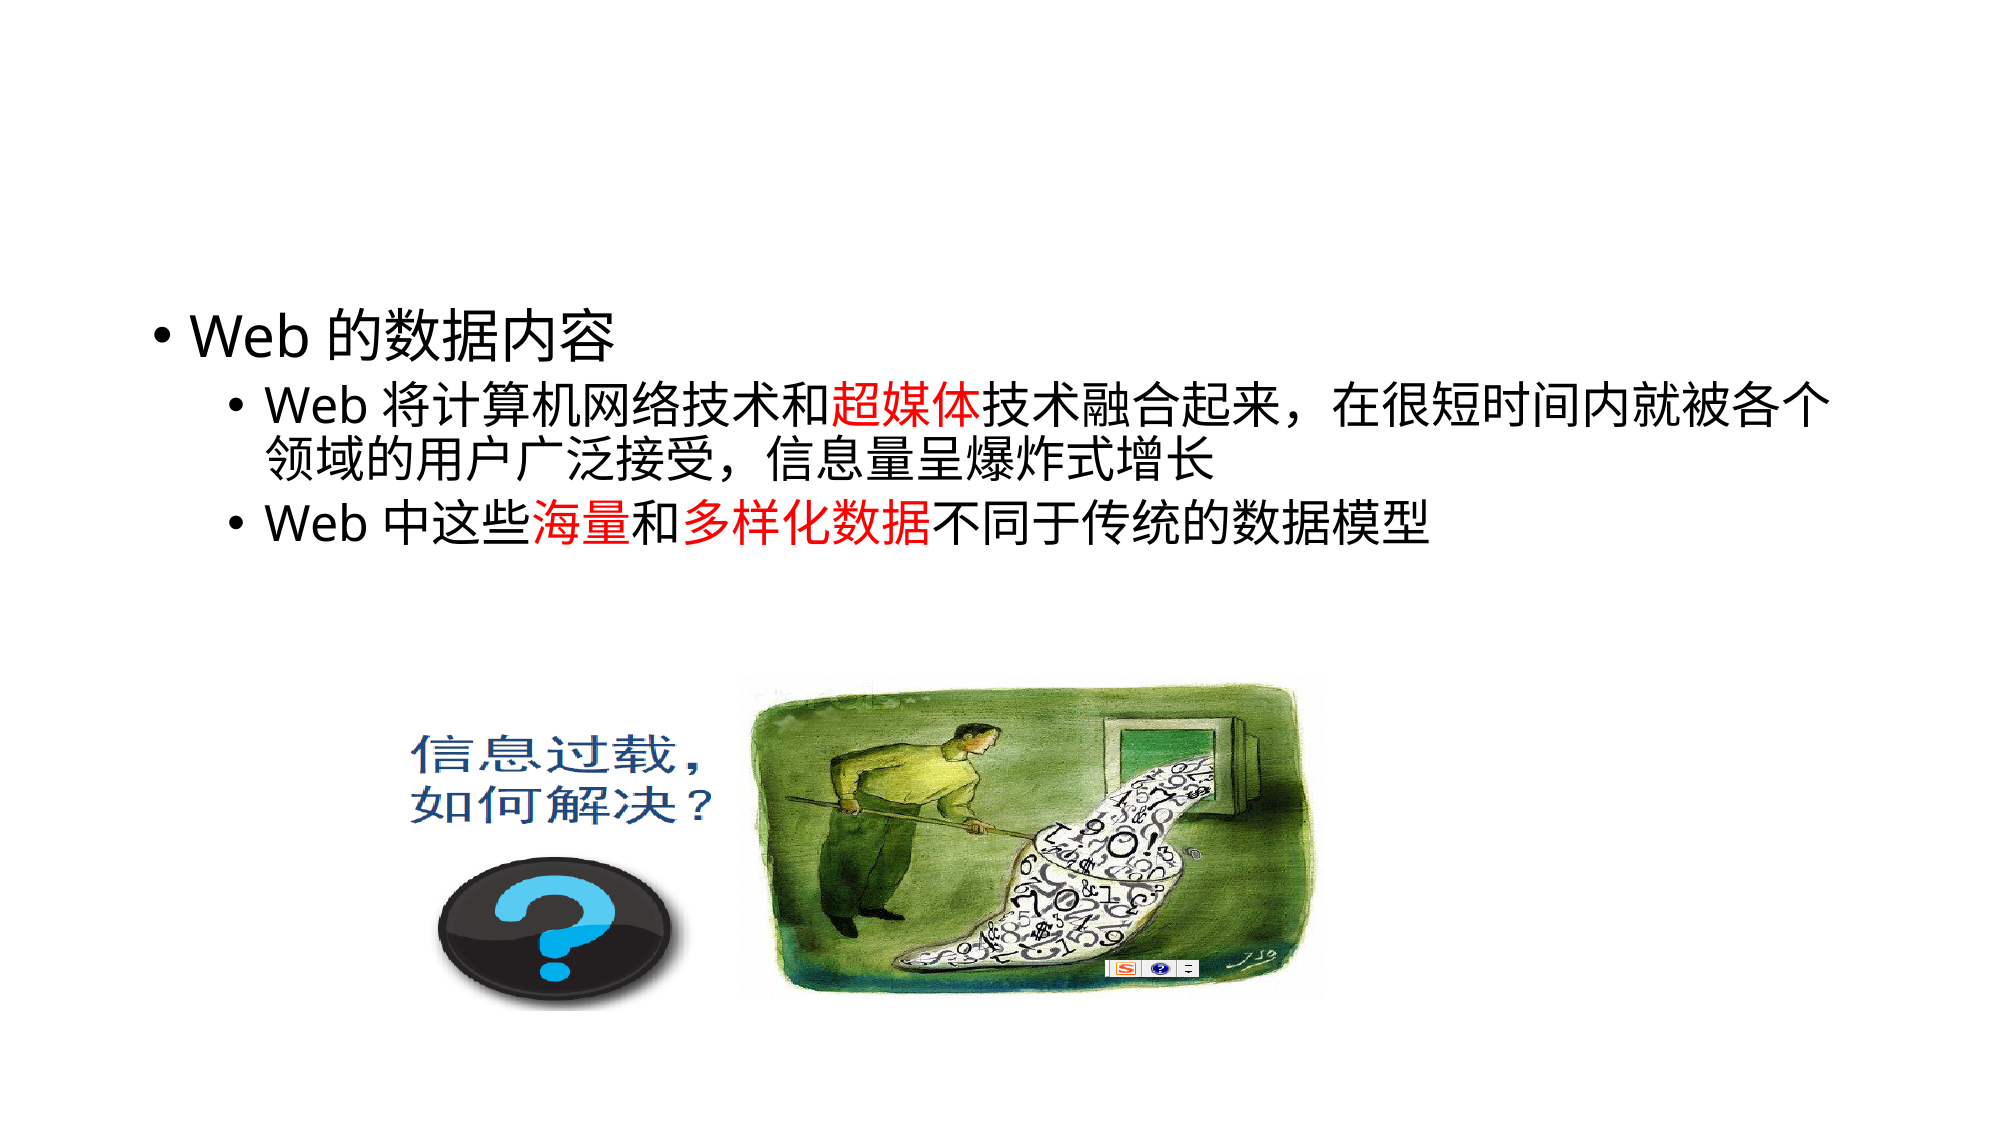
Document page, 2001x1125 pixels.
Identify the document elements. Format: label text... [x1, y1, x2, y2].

picture [376, 624, 1344, 1036]
list Web的数据内容 Web将计算机网络技术和超媒体技术融合起来，在很短时间内就被各个领域的用户广泛接受，信息量呈爆炸式增长 Web中这些海量和多样化数据不同于传统的数据模型 [137, 299, 1863, 1014]
